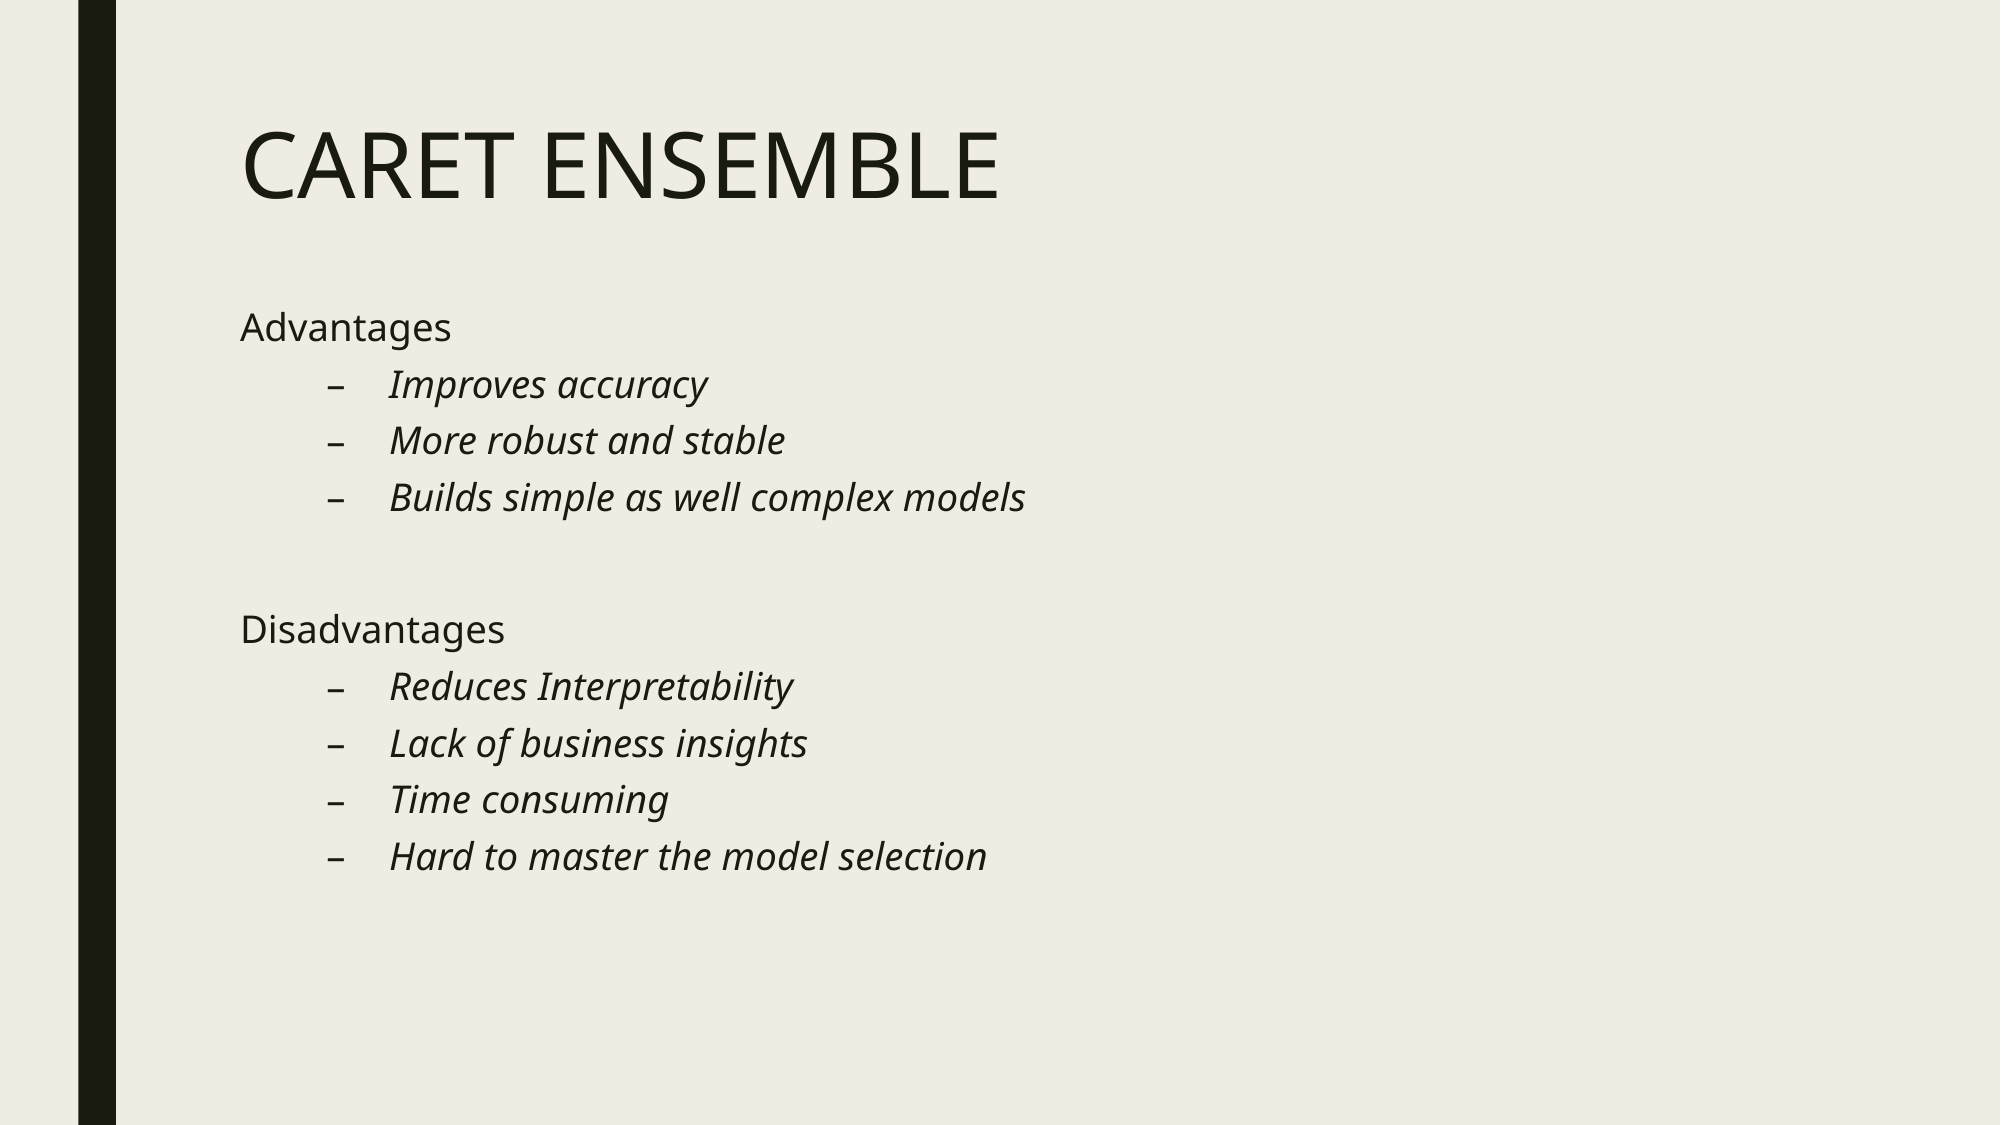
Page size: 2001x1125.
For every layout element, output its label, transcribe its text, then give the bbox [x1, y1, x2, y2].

title CARET ENSEMBLE [225, 112, 1800, 299]
list Advantages Improves accuracy More robust and stable Builds simple as well complex models Disadvantages Reduces Interpretability Lack of business insights Time consuming Hard to master the model selection [225, 299, 1800, 887]
